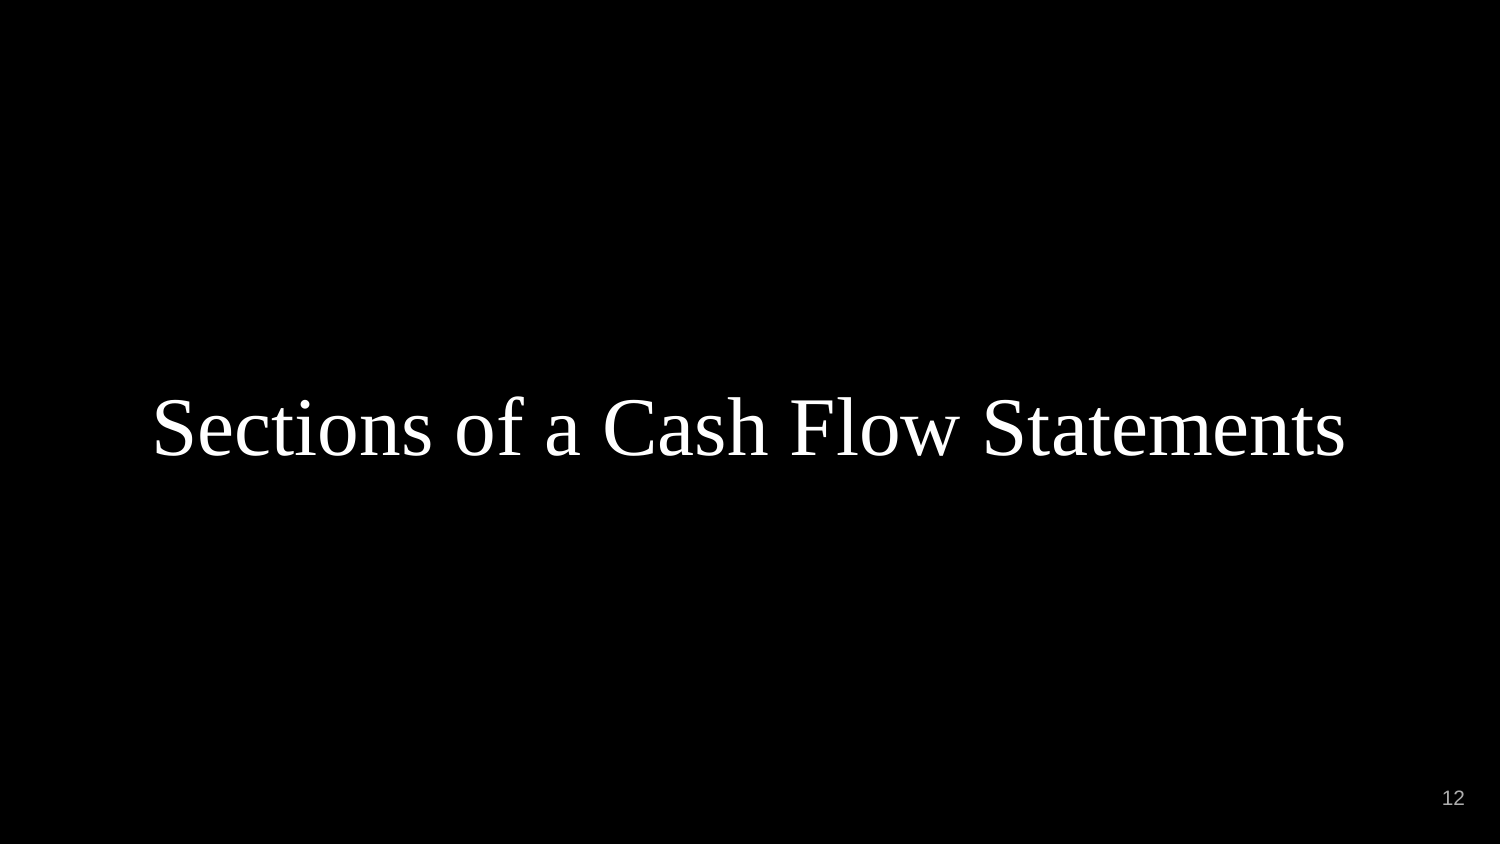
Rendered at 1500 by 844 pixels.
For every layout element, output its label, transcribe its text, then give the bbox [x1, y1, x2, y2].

slide_number ‹#› [1389, 764, 1480, 830]
title Sections of a Cash Flow Statements [51, 352, 1449, 491]
